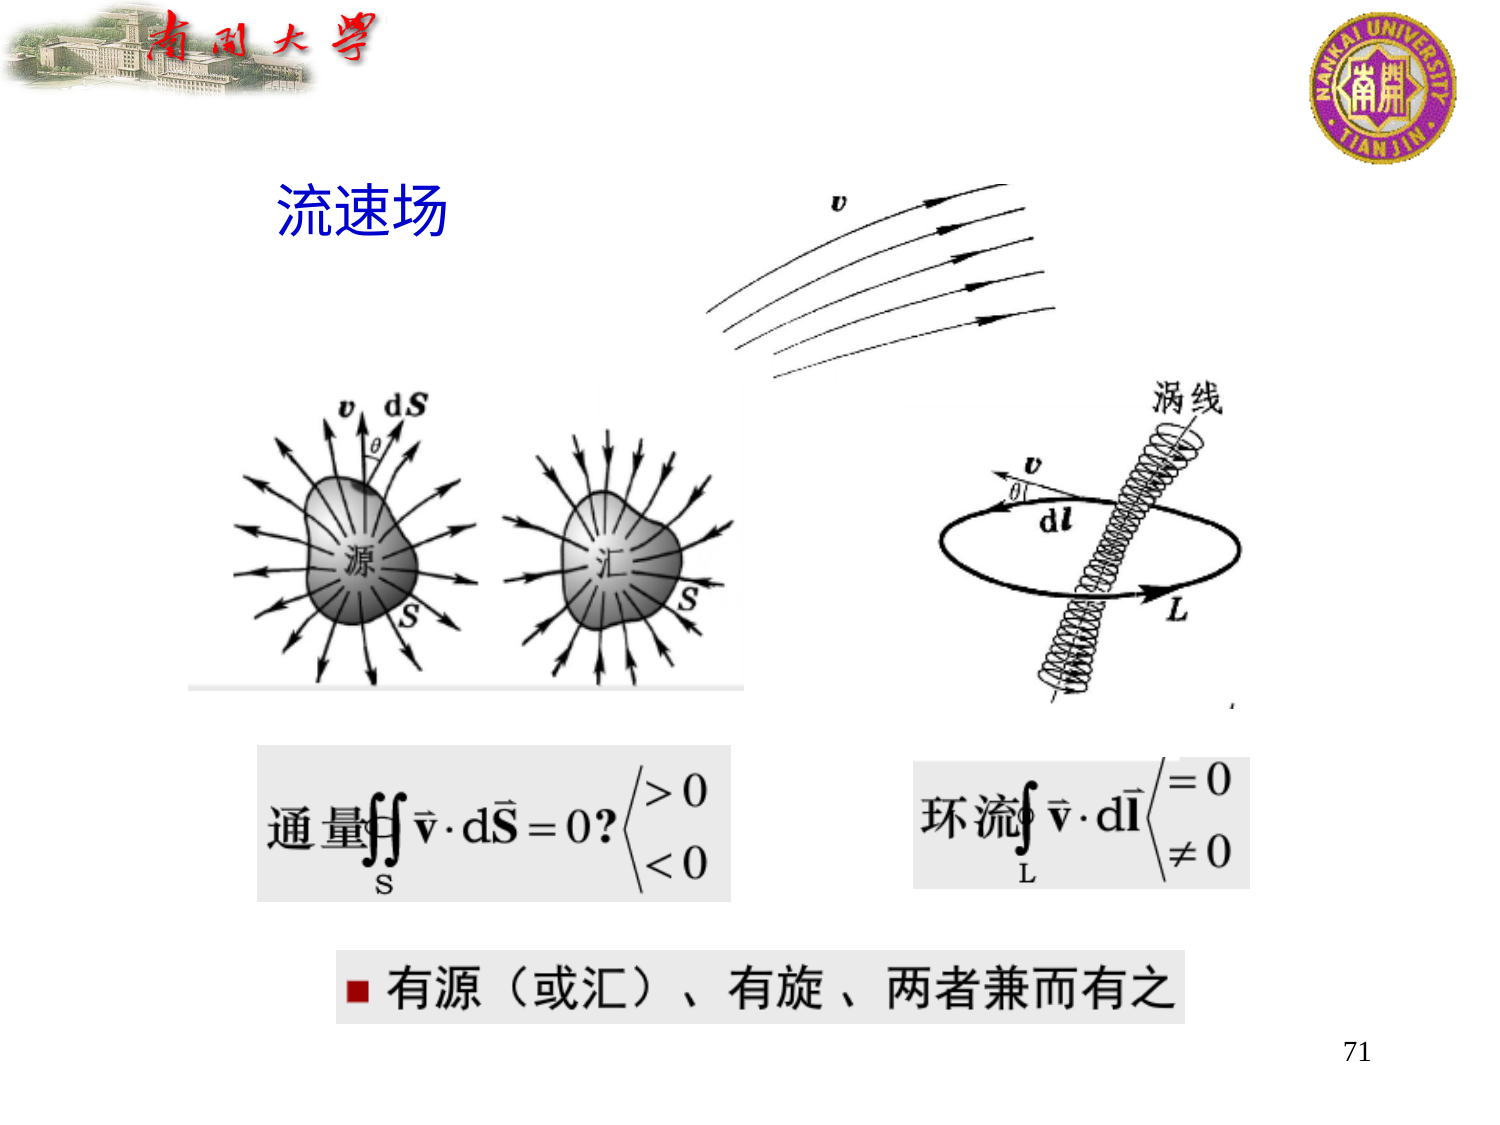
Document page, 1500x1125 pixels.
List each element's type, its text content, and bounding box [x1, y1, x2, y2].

picture [1262, 0, 1500, 178]
picture [0, 0, 388, 100]
picture [336, 950, 1186, 1025]
text_box 流速场 [260, 166, 465, 252]
picture [187, 184, 1250, 709]
picture [913, 757, 1250, 890]
slide_number 71 [1074, 1024, 1388, 1101]
picture [257, 744, 732, 902]
